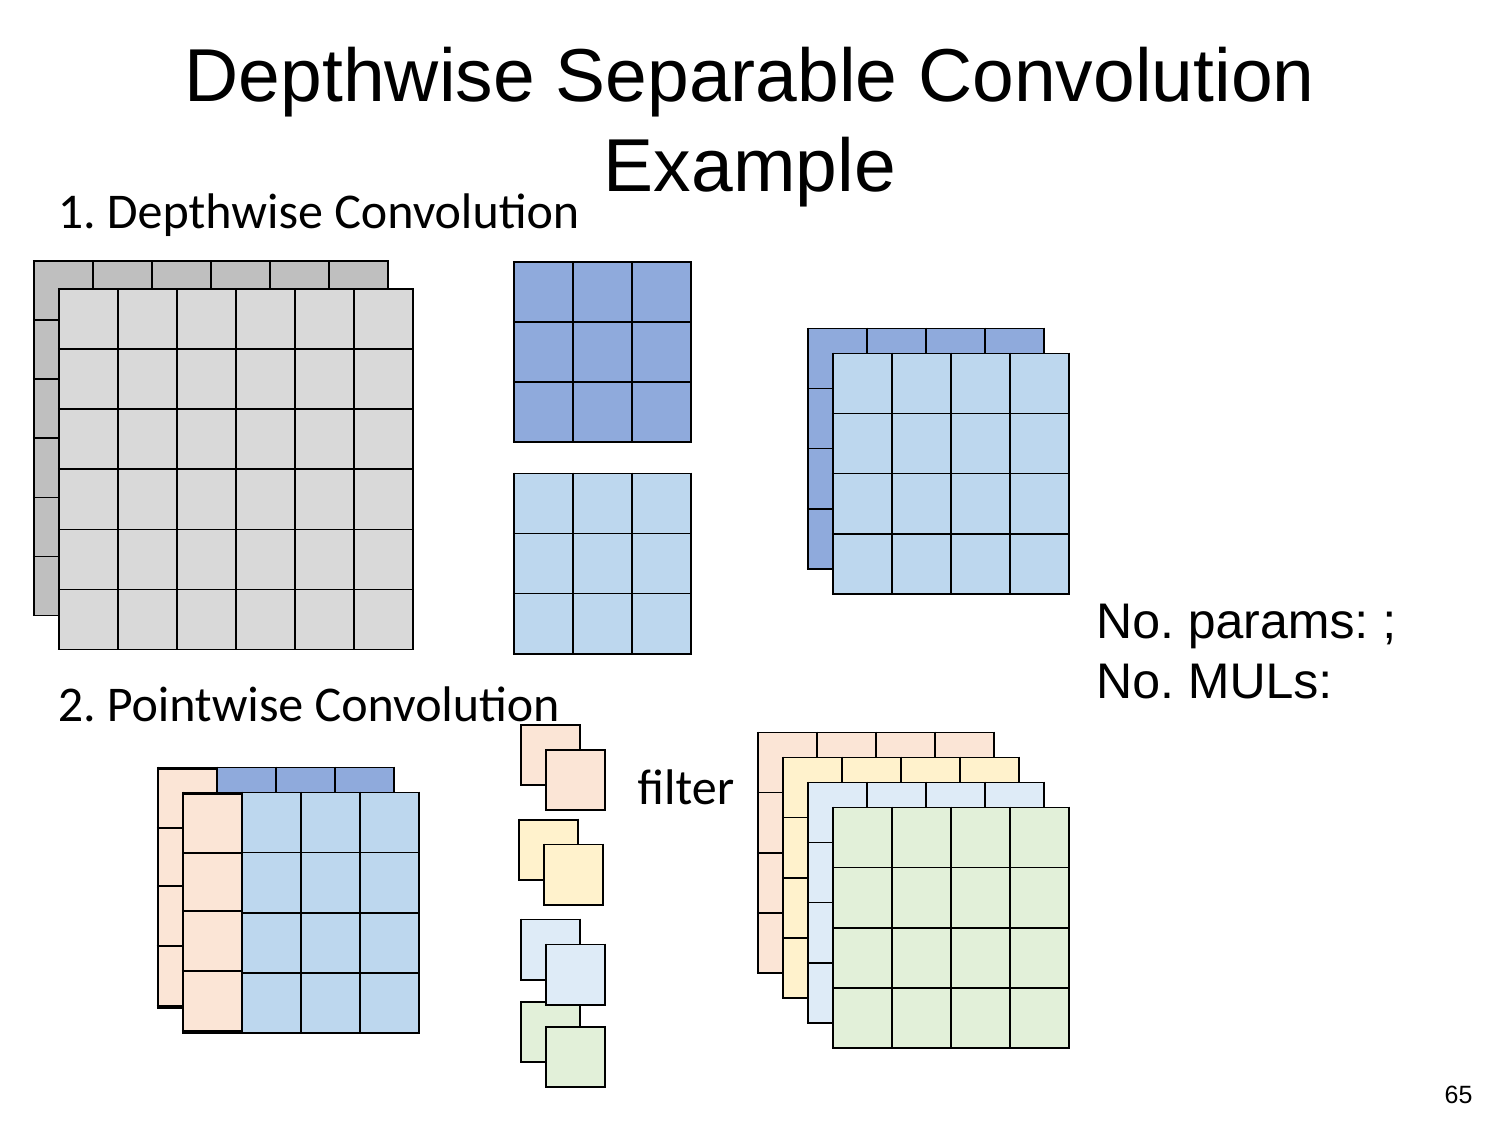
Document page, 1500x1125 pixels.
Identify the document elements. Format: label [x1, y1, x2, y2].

table_cell [834, 535, 891, 593]
table_header [153, 262, 210, 288]
table_header [834, 808, 891, 867]
table_header [184, 912, 241, 970]
table_cell [119, 590, 176, 649]
table_cell [809, 964, 832, 1022]
table_header [212, 262, 269, 288]
table_header [952, 354, 1009, 413]
table_header [961, 758, 1018, 782]
table_header [545, 845, 602, 904]
table_header [336, 768, 393, 792]
table_header [633, 474, 690, 533]
table_header [178, 290, 235, 348]
table_header [184, 972, 241, 1030]
table_cell [35, 498, 58, 556]
table_header [818, 733, 875, 757]
table_cell [119, 410, 176, 468]
table_cell [834, 414, 891, 473]
table_cell [243, 974, 300, 1032]
table_cell [296, 350, 353, 408]
table_header [547, 751, 604, 809]
table_cell [809, 843, 832, 902]
table_header [1011, 808, 1068, 867]
table_cell [237, 410, 294, 468]
table_header [986, 329, 1043, 353]
table_cell [633, 534, 690, 593]
table_header [927, 783, 984, 807]
table_cell [809, 903, 832, 962]
table_cell [178, 350, 235, 408]
table_cell [784, 939, 807, 997]
table_header [522, 726, 579, 784]
table_cell [952, 535, 1009, 593]
table_cell [515, 534, 572, 593]
table_cell [296, 470, 353, 529]
table_cell [633, 594, 690, 653]
table_header [515, 474, 572, 533]
table_header [271, 262, 328, 288]
table_header [633, 263, 690, 321]
table_header [986, 783, 1043, 807]
table_cell [893, 474, 950, 533]
table_cell [515, 594, 572, 653]
table_cell [302, 974, 359, 1032]
table_cell [178, 470, 235, 529]
table_cell [574, 323, 631, 381]
table_header [361, 793, 418, 852]
table_header [809, 329, 866, 388]
table_cell [243, 853, 300, 912]
table_header [515, 263, 572, 321]
table_cell [952, 414, 1009, 473]
table_header [868, 783, 925, 807]
table_cell [355, 530, 412, 589]
table_cell [178, 410, 235, 468]
table_header [184, 854, 241, 910]
table_cell [834, 929, 891, 987]
table_header [119, 290, 176, 348]
table_header [547, 945, 604, 1004]
table_cell [178, 530, 235, 589]
table_header [574, 474, 631, 533]
table_header [547, 1028, 604, 1086]
table_cell [784, 818, 807, 877]
table_cell [35, 321, 58, 378]
table_header [893, 808, 950, 867]
table_cell [119, 470, 176, 529]
table_header [355, 290, 412, 348]
title [74, 44, 1426, 188]
table_cell [809, 389, 832, 448]
table_cell [633, 323, 690, 381]
table_header [809, 783, 866, 842]
table_cell [952, 929, 1009, 987]
table_cell [296, 530, 353, 589]
table_header [834, 354, 891, 413]
table_cell [302, 853, 359, 912]
table_header [243, 793, 300, 852]
table_cell [355, 350, 412, 408]
table_header [1011, 354, 1068, 413]
table_cell [952, 868, 1009, 927]
table_cell [35, 439, 58, 497]
table_cell [1011, 929, 1068, 987]
table_cell [35, 380, 58, 437]
table_cell [302, 914, 359, 972]
text_box [43, 171, 606, 246]
table_cell [574, 534, 631, 593]
table_cell [60, 530, 117, 589]
table_header [877, 733, 934, 757]
table_cell [243, 914, 300, 972]
table_header [60, 290, 117, 348]
table_cell [296, 590, 353, 649]
table_cell [1011, 989, 1068, 1047]
table_cell [119, 350, 176, 408]
table_cell [1011, 414, 1068, 473]
table_header [237, 290, 294, 348]
table_cell [237, 350, 294, 408]
table_header [94, 262, 151, 288]
table_cell [809, 510, 832, 568]
table_header [843, 758, 900, 782]
table_cell [296, 410, 353, 468]
table_cell [60, 410, 117, 468]
table_cell [355, 410, 412, 468]
table_cell [178, 590, 235, 649]
table_cell [355, 590, 412, 649]
table_header [759, 733, 816, 792]
table_cell [893, 535, 950, 593]
table_header [159, 770, 216, 827]
table_cell [784, 879, 807, 937]
table_header [159, 947, 182, 1005]
table_cell [633, 383, 690, 441]
table_header [784, 758, 841, 817]
table_header [927, 329, 984, 353]
table_header [522, 1003, 579, 1061]
table_cell [893, 989, 950, 1047]
table_header [868, 329, 925, 353]
table_cell [952, 474, 1009, 533]
table_header [184, 795, 241, 852]
table_cell [759, 793, 782, 852]
table_header [302, 793, 359, 852]
table_cell [834, 868, 891, 927]
table_header [218, 768, 275, 792]
slide_number [1137, 1070, 1488, 1112]
table_cell [1011, 868, 1068, 927]
text_box [43, 663, 586, 739]
table_header [574, 263, 631, 321]
table_cell [361, 974, 418, 1032]
table_cell [574, 594, 631, 653]
table_cell [361, 853, 418, 912]
table_cell [60, 350, 117, 408]
table_header [330, 262, 387, 288]
table_header [159, 887, 182, 945]
table_header [893, 354, 950, 413]
table_cell [237, 590, 294, 649]
table_cell [35, 557, 58, 615]
table_cell [355, 470, 412, 529]
table_cell [1011, 474, 1068, 533]
table_cell [515, 383, 572, 441]
table_cell [834, 989, 891, 1047]
table_cell [893, 414, 950, 473]
table_cell [60, 470, 117, 529]
table_cell [809, 449, 832, 508]
table_header [936, 733, 993, 757]
table_cell [952, 989, 1009, 1047]
table_header [277, 768, 334, 792]
table_cell [119, 530, 176, 589]
table_cell [759, 914, 782, 972]
table_header [952, 808, 1009, 867]
table_cell [515, 323, 572, 381]
table_cell [361, 914, 418, 972]
table_cell [574, 383, 631, 441]
table_header [35, 262, 92, 319]
table_header [902, 758, 959, 782]
table_cell [237, 470, 294, 529]
table_cell [893, 929, 950, 987]
table_cell [60, 590, 117, 649]
table_header [296, 290, 353, 348]
table_cell [893, 868, 950, 927]
table_cell [759, 854, 782, 912]
table_cell [834, 474, 891, 533]
table_header [159, 829, 182, 885]
table_cell [237, 530, 294, 589]
table_header [522, 920, 579, 979]
table_cell [1011, 535, 1068, 593]
table_header [520, 821, 577, 879]
